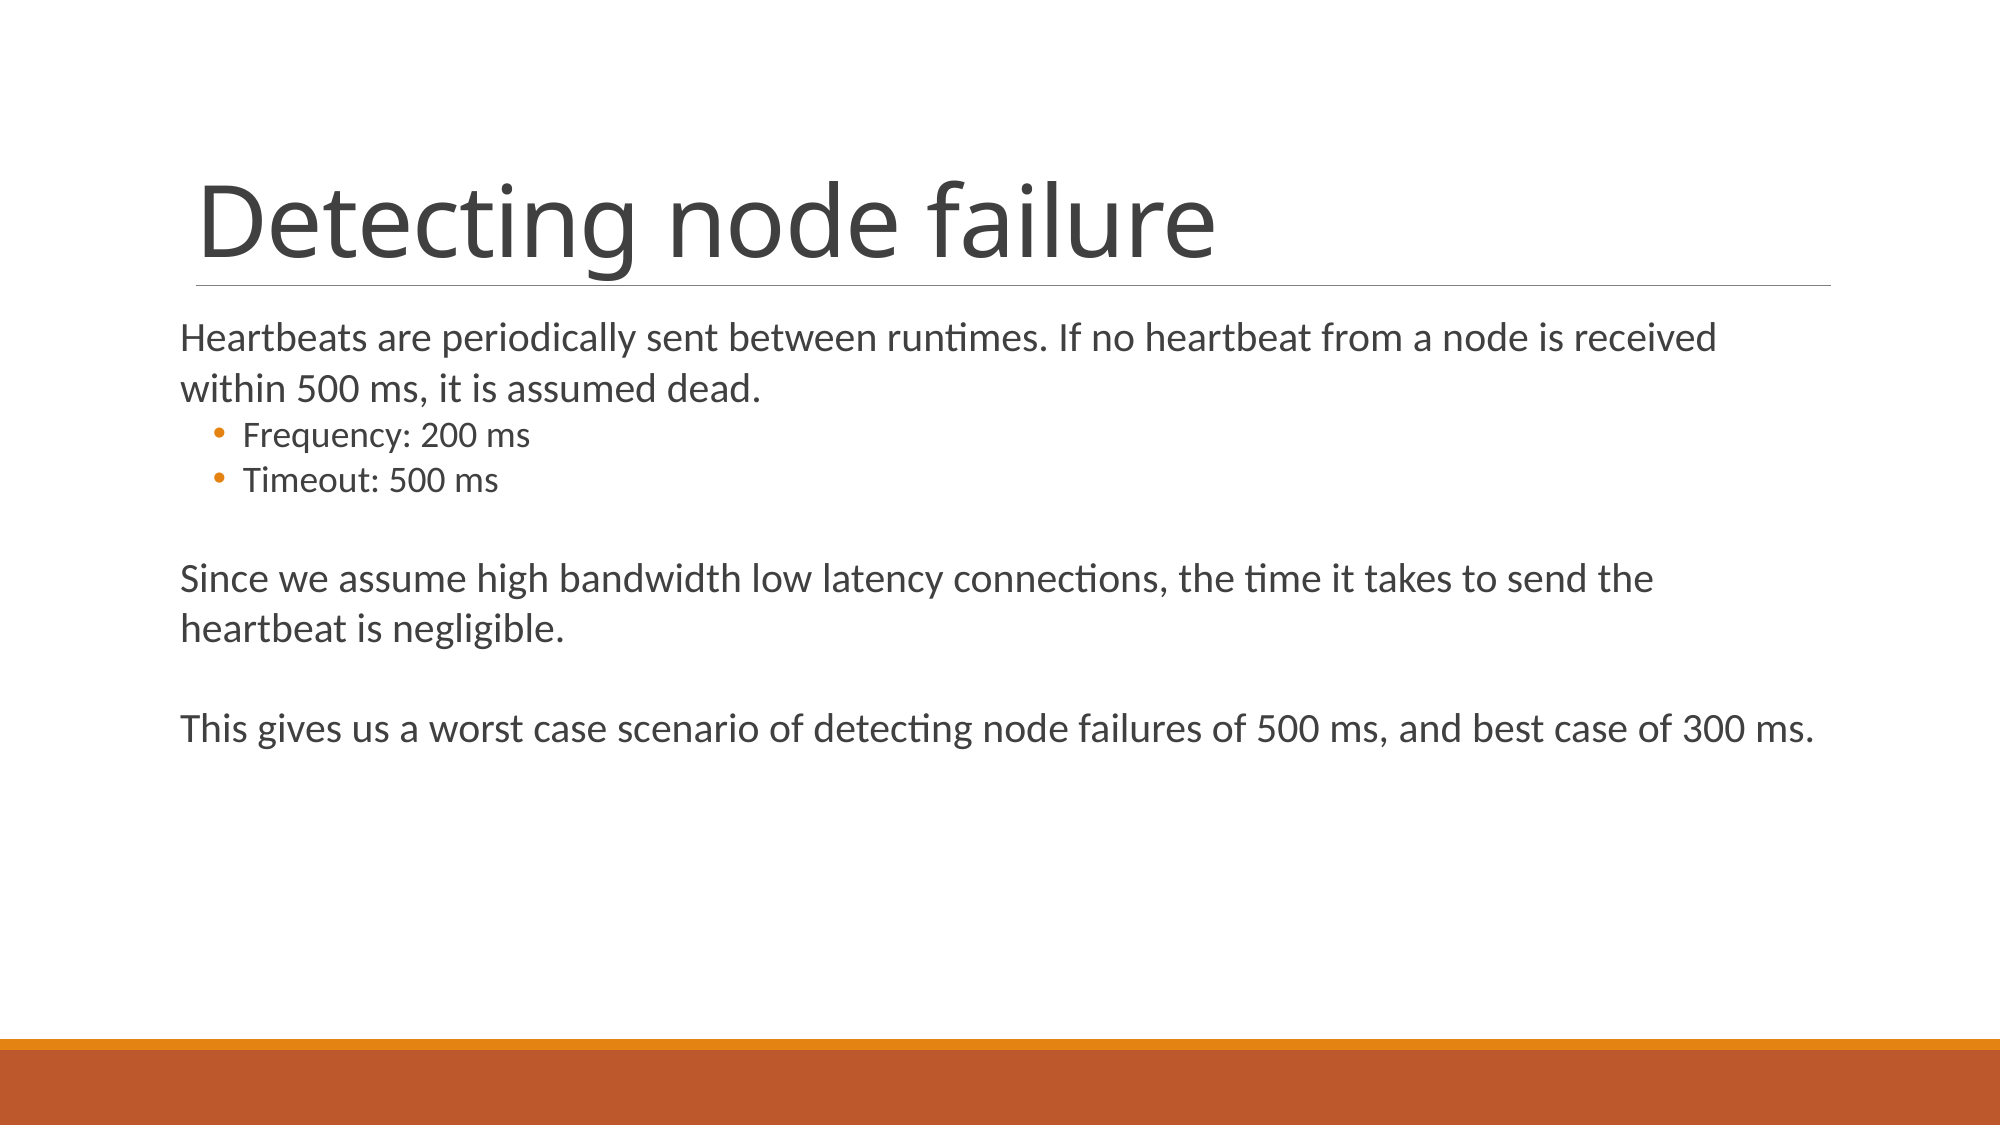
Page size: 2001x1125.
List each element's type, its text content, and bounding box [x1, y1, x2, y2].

list Heartbeats are periodically sent between runtimes. If no heartbeat from a node is received within 500 ms, it is assumed dead. Frequency: 200 ms Timeout: 500 ms Since we assume high bandwidth low latency connections, the time it takes to send the heartbeat is negligible. This gives us a worst case scenario of detecting node failures of 500 ms, and best case of 300 ms. [180, 302, 1830, 963]
title Detecting node failure [180, 47, 1830, 285]
